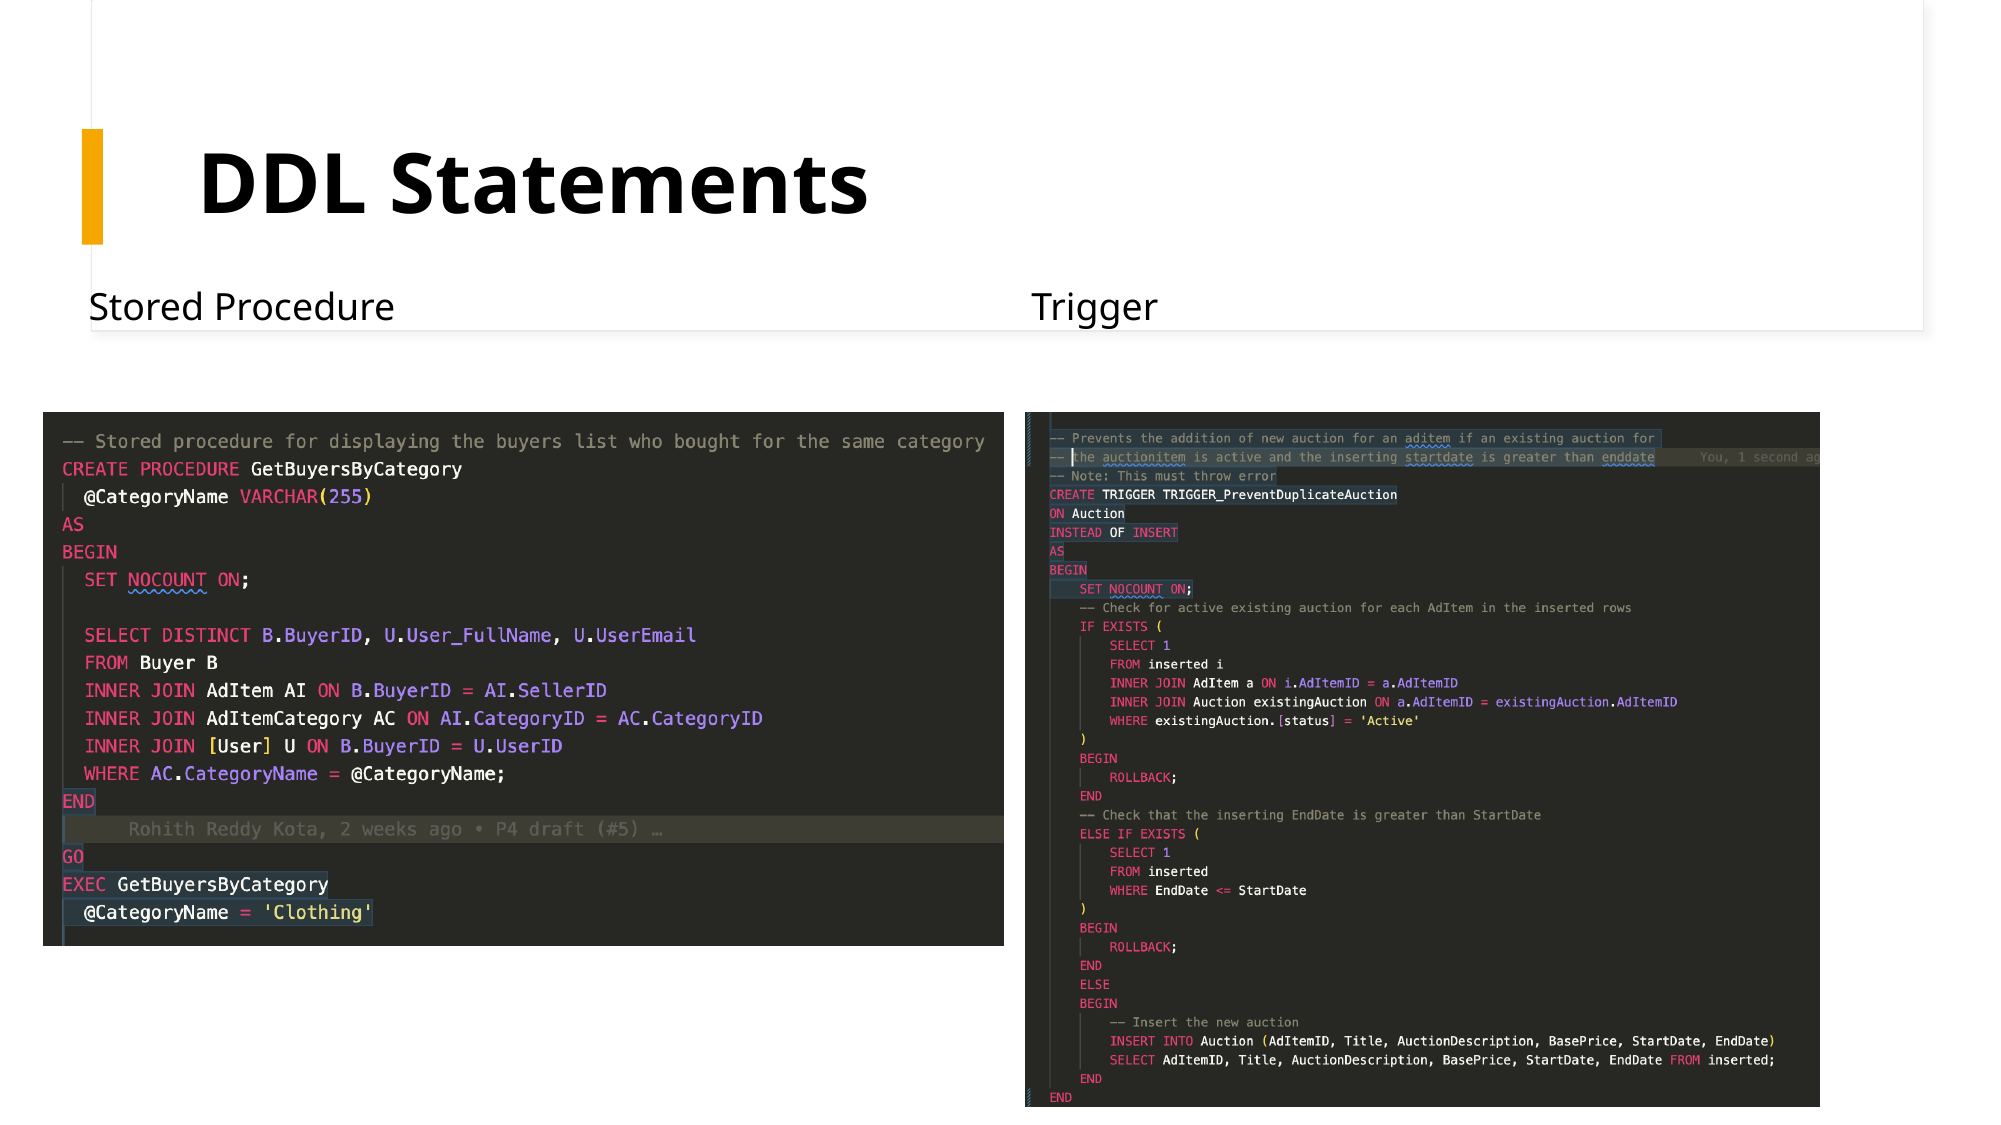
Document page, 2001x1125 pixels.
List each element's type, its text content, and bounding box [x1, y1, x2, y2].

title DDL Statements [183, 90, 1851, 284]
text_box Trigger [1016, 275, 1554, 336]
picture [1025, 412, 1820, 1107]
picture [43, 412, 1004, 946]
text_box Stored Procedure [73, 275, 659, 336]
